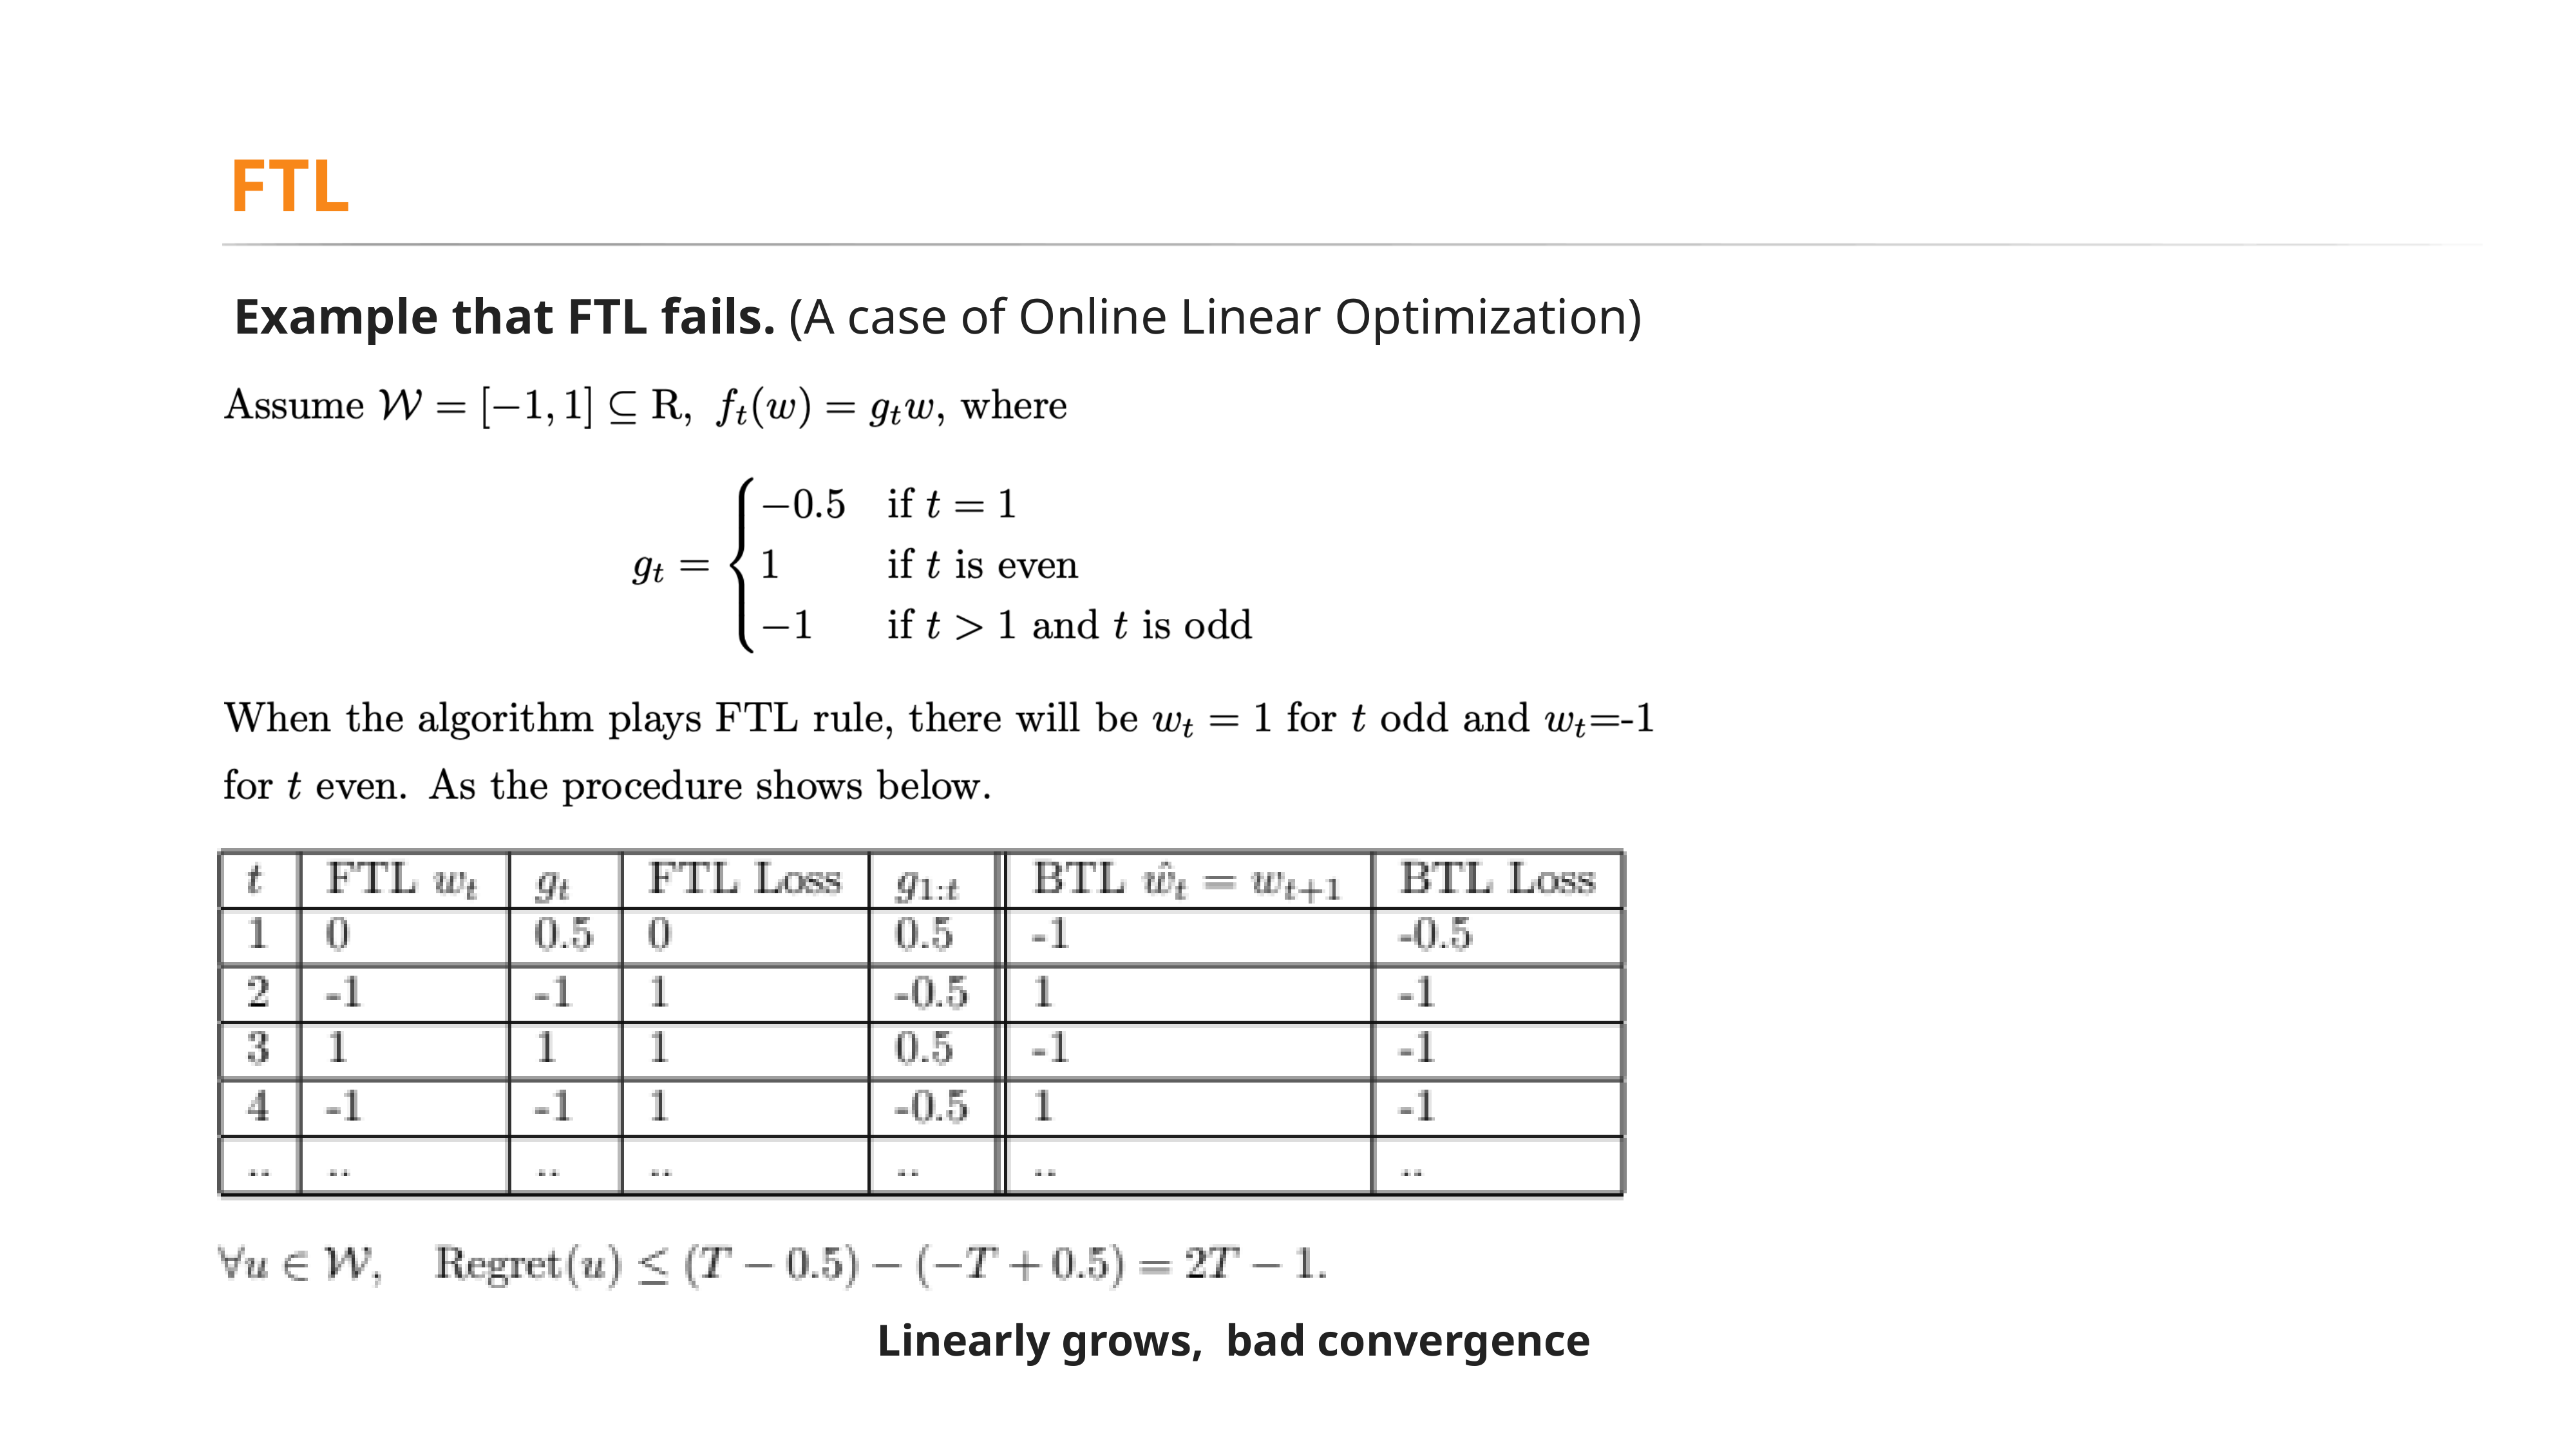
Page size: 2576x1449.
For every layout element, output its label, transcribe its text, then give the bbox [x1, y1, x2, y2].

text_box Linearly grows, bad convergence [867, 1282, 1602, 1369]
text_box FTL [224, 59, 2091, 231]
picture [186, 384, 1742, 1309]
picture [222, 243, 2483, 249]
text_box Example that FTL fails. (A case of Online Linear Optimization) [224, 252, 1742, 349]
